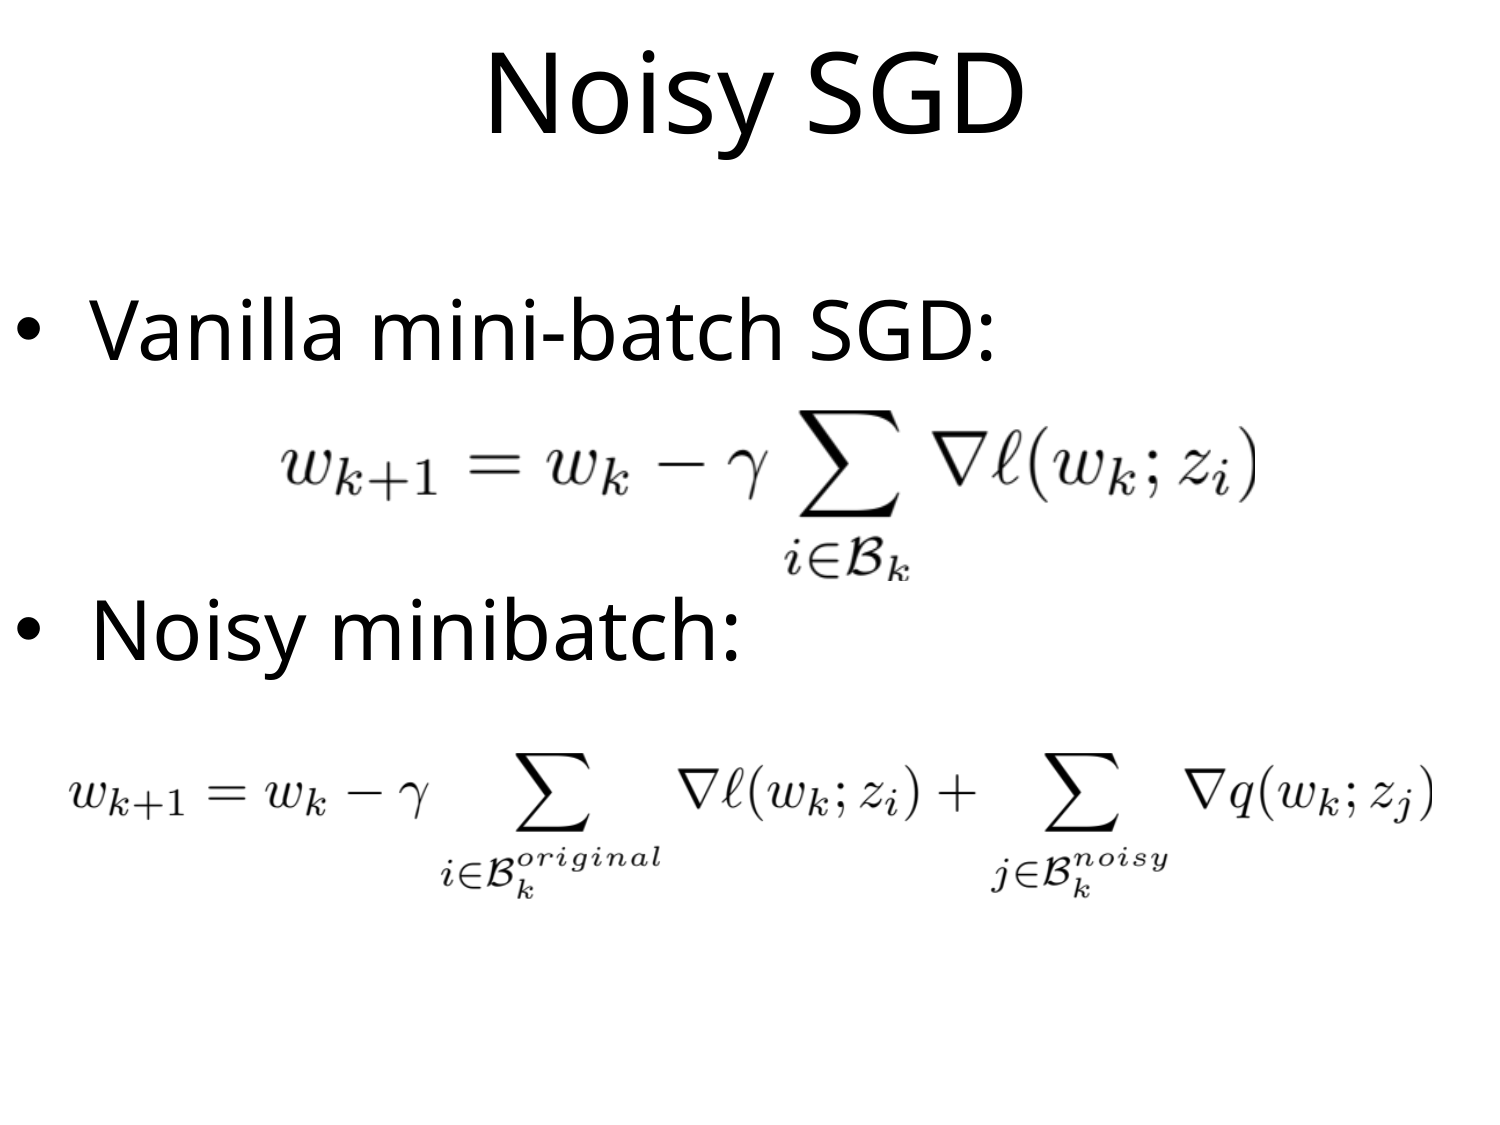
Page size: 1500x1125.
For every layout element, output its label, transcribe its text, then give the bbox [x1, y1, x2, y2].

title Noisy SGD [6, 0, 1500, 209]
picture [279, 409, 1256, 581]
picture [67, 751, 1433, 899]
text_box Vanilla mini-batch SGD: Noisy minibatch: [0, 270, 1500, 1085]
